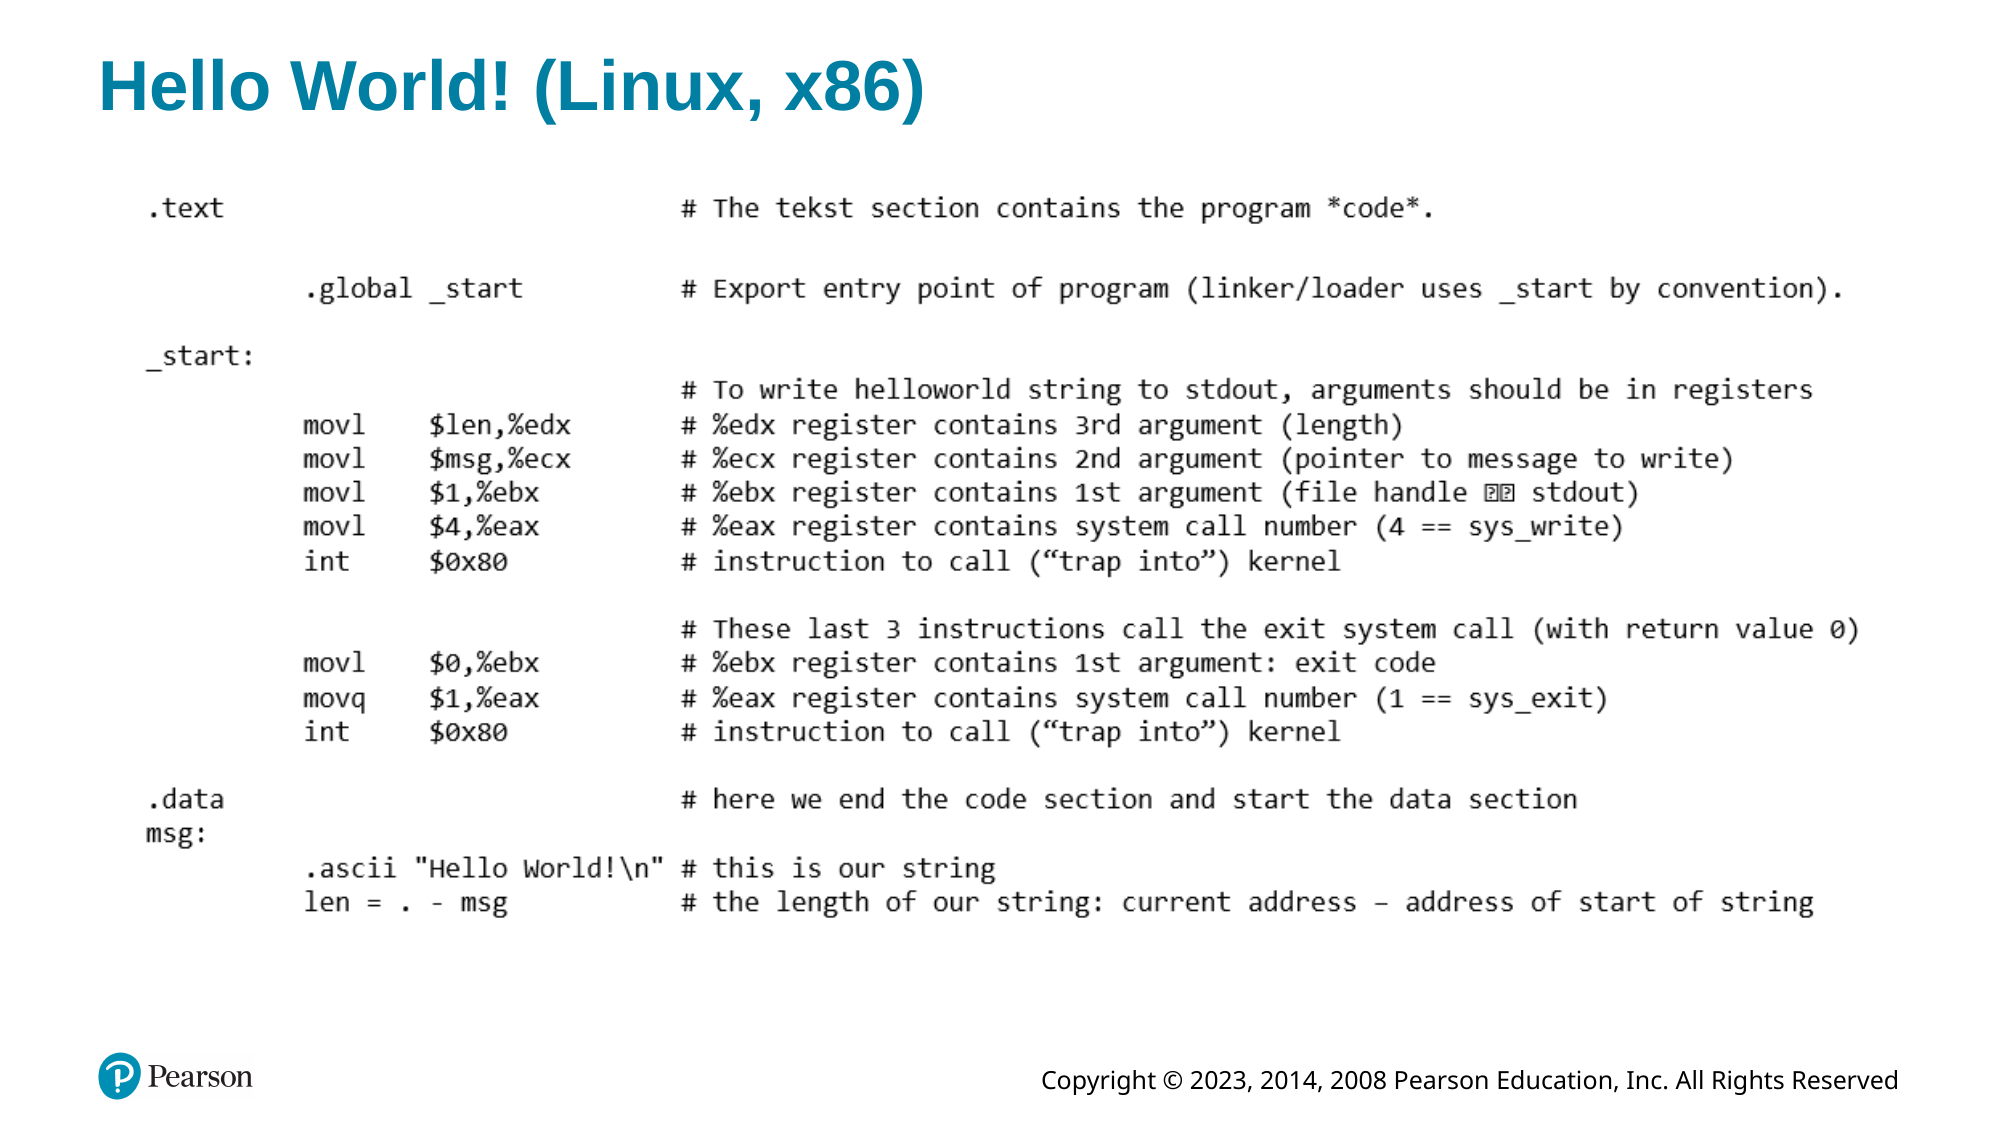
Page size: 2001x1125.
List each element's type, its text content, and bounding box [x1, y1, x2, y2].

picture [137, 179, 1863, 934]
title Hello World! (Linux, x86) [98, 0, 1906, 179]
picture [97, 1051, 254, 1101]
